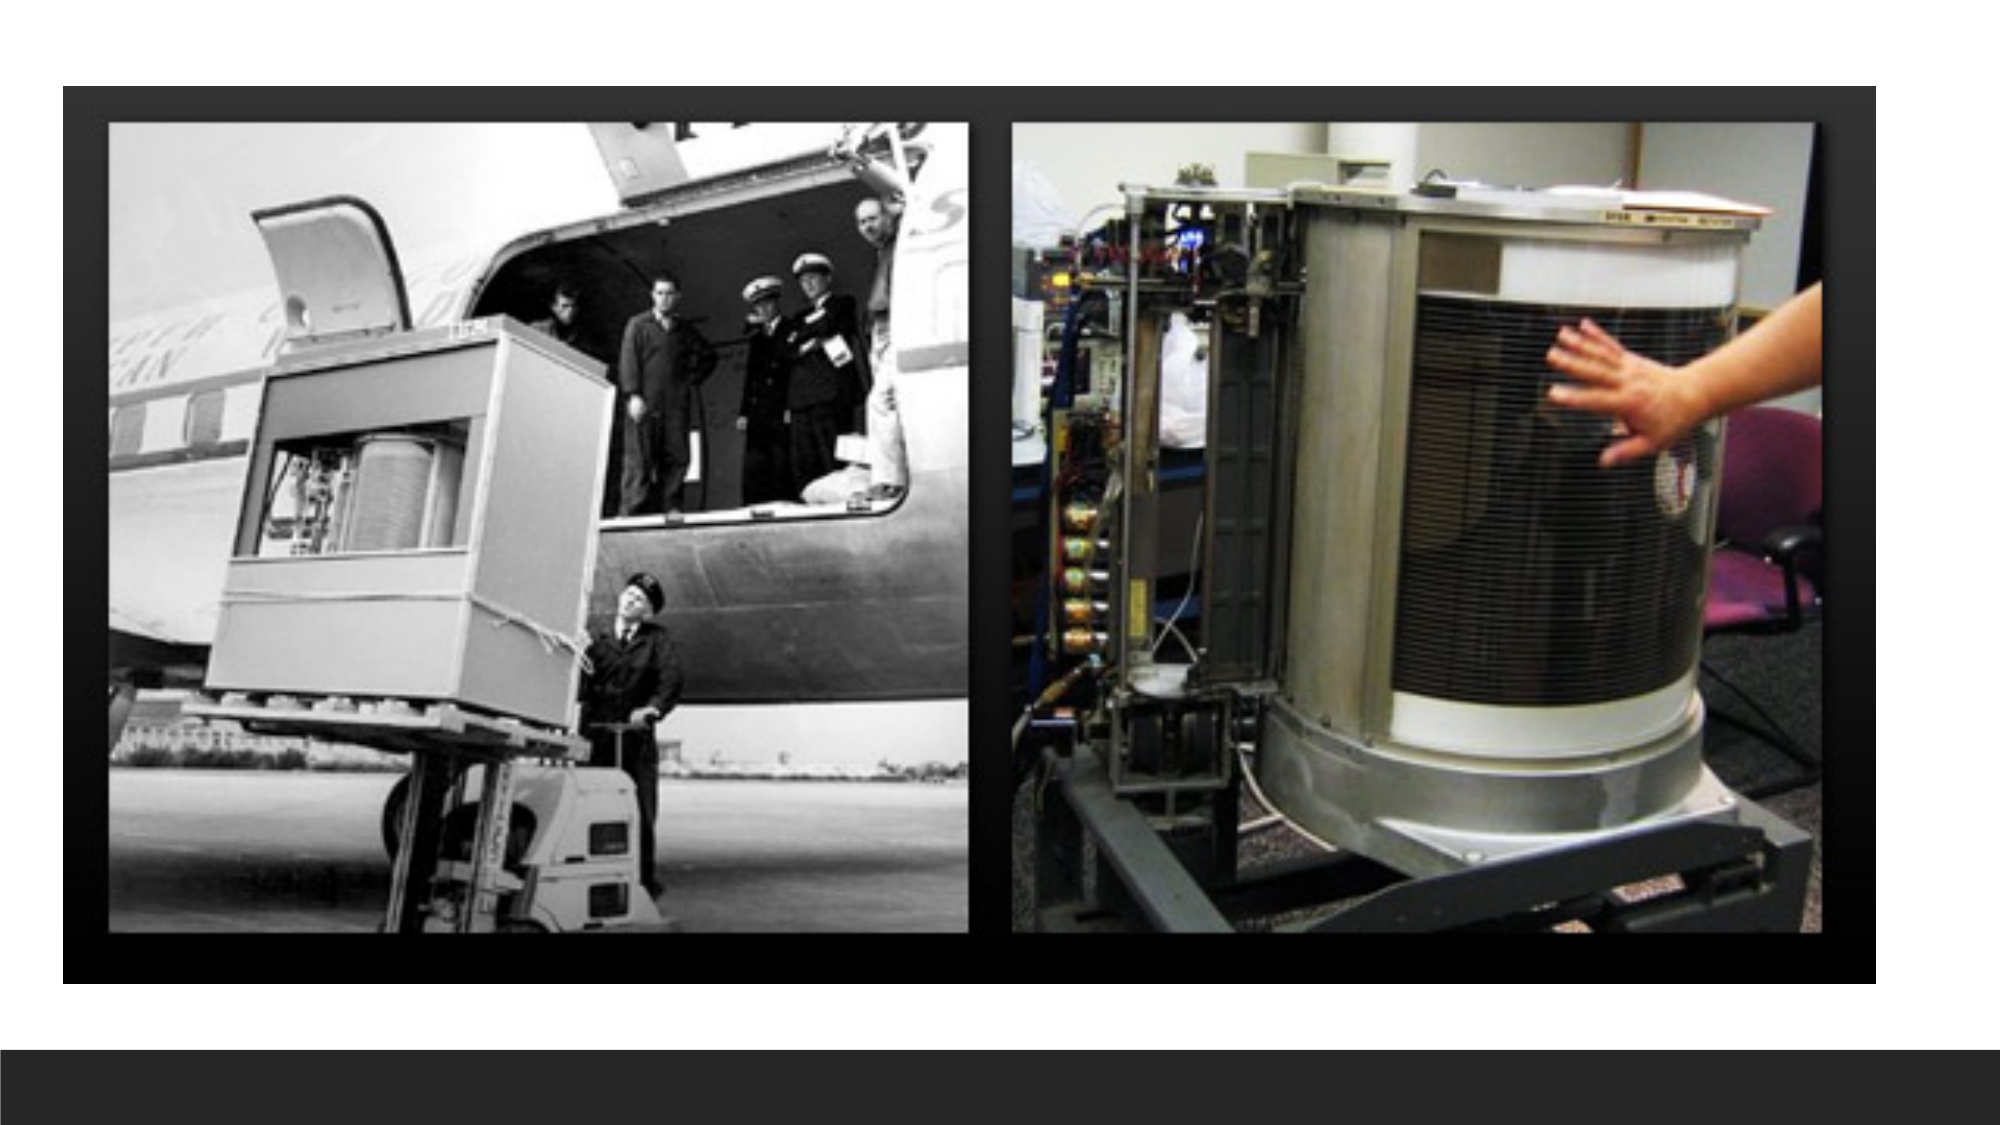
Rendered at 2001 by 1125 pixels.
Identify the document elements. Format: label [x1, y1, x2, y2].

picture [62, 86, 1877, 985]
